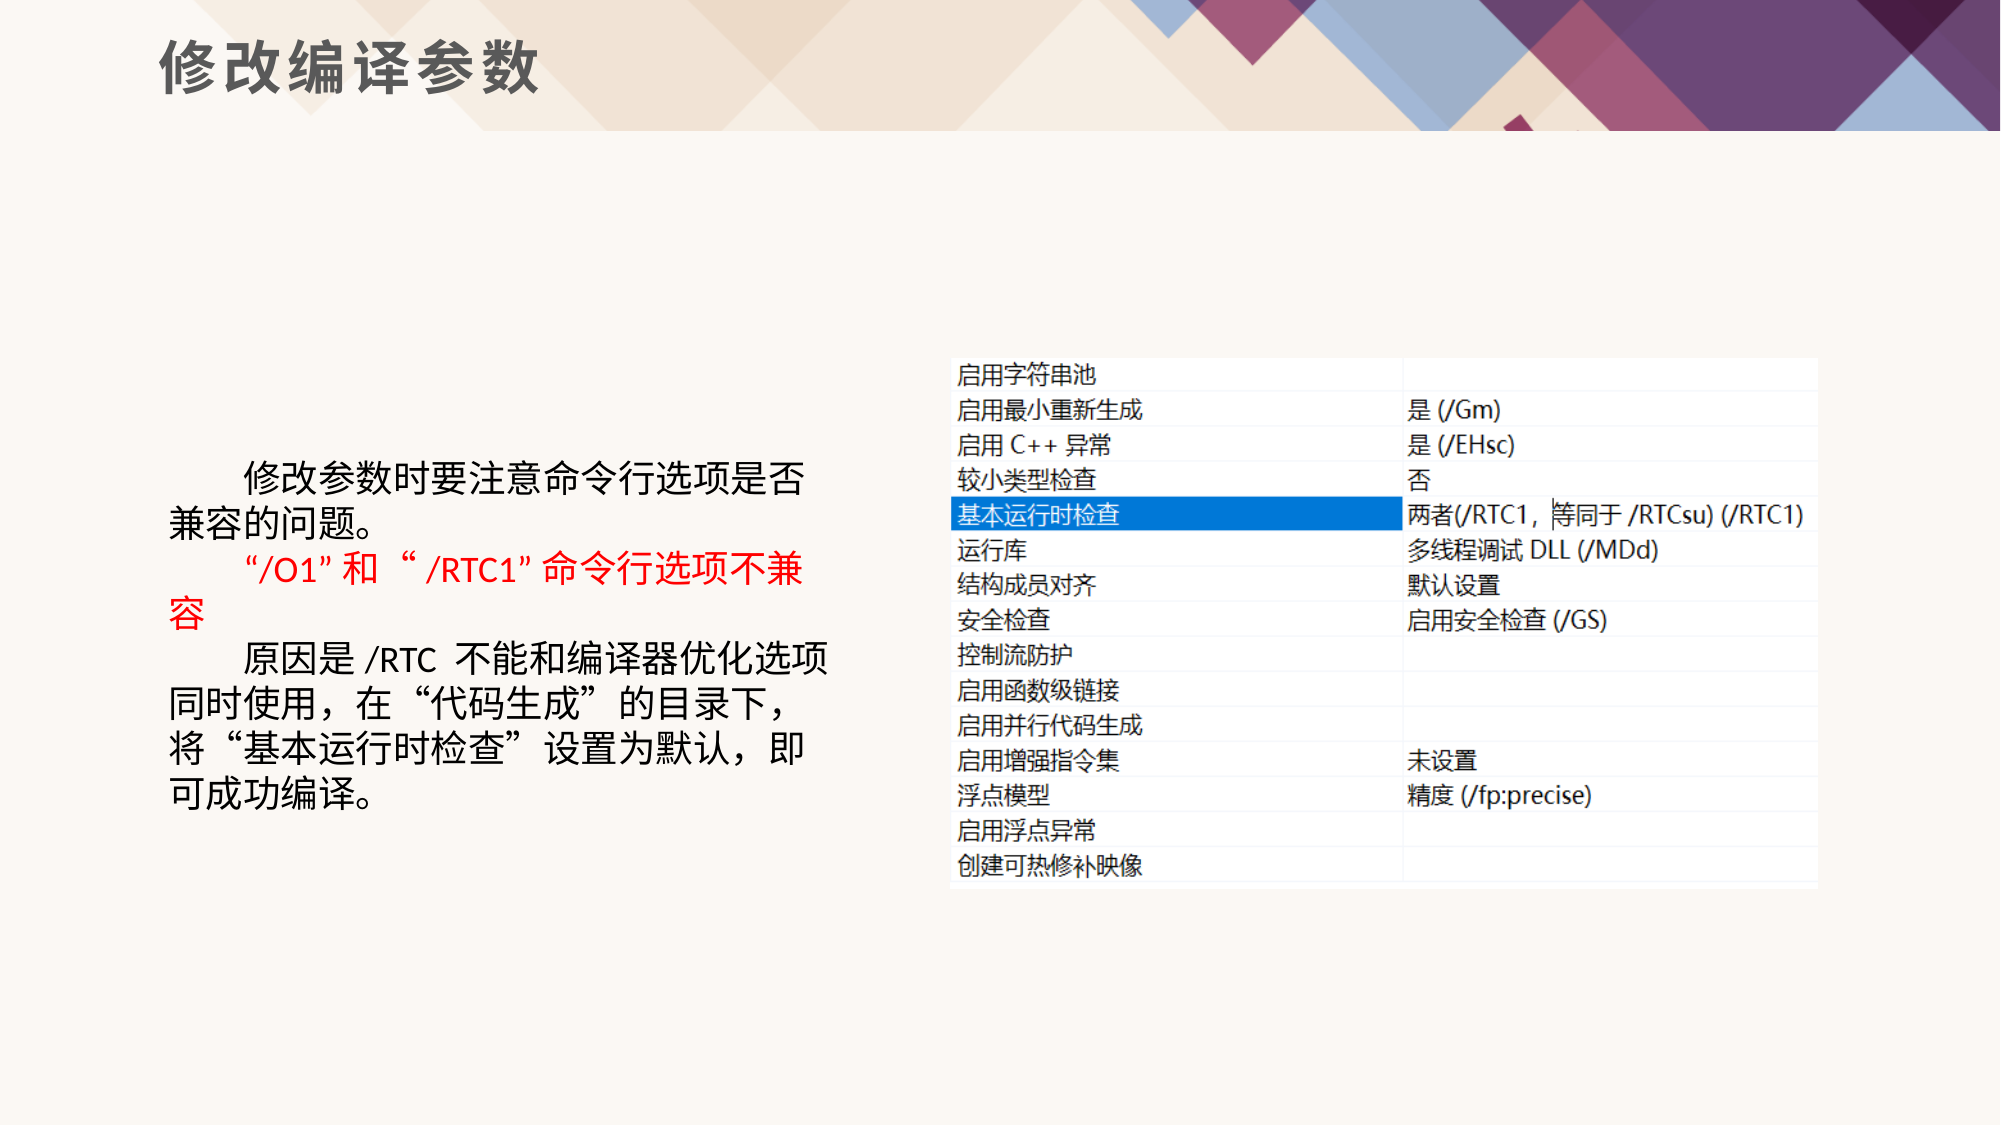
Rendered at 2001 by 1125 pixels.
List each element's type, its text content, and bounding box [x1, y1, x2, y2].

text_box 修改编译参数 [144, 23, 555, 109]
picture [950, 358, 1818, 889]
picture [190, 0, 2001, 131]
text_box 修改参数时要注意命令行选项是否兼容的问题。 “/O1”和“/RTC1”命令行选项不兼容 原因是/RTC 不能和编译器优化选项同时使用，在“代码生成”的目录下，将“基本运行时检查”设置为默认，即可成功编译。 [153, 447, 853, 823]
